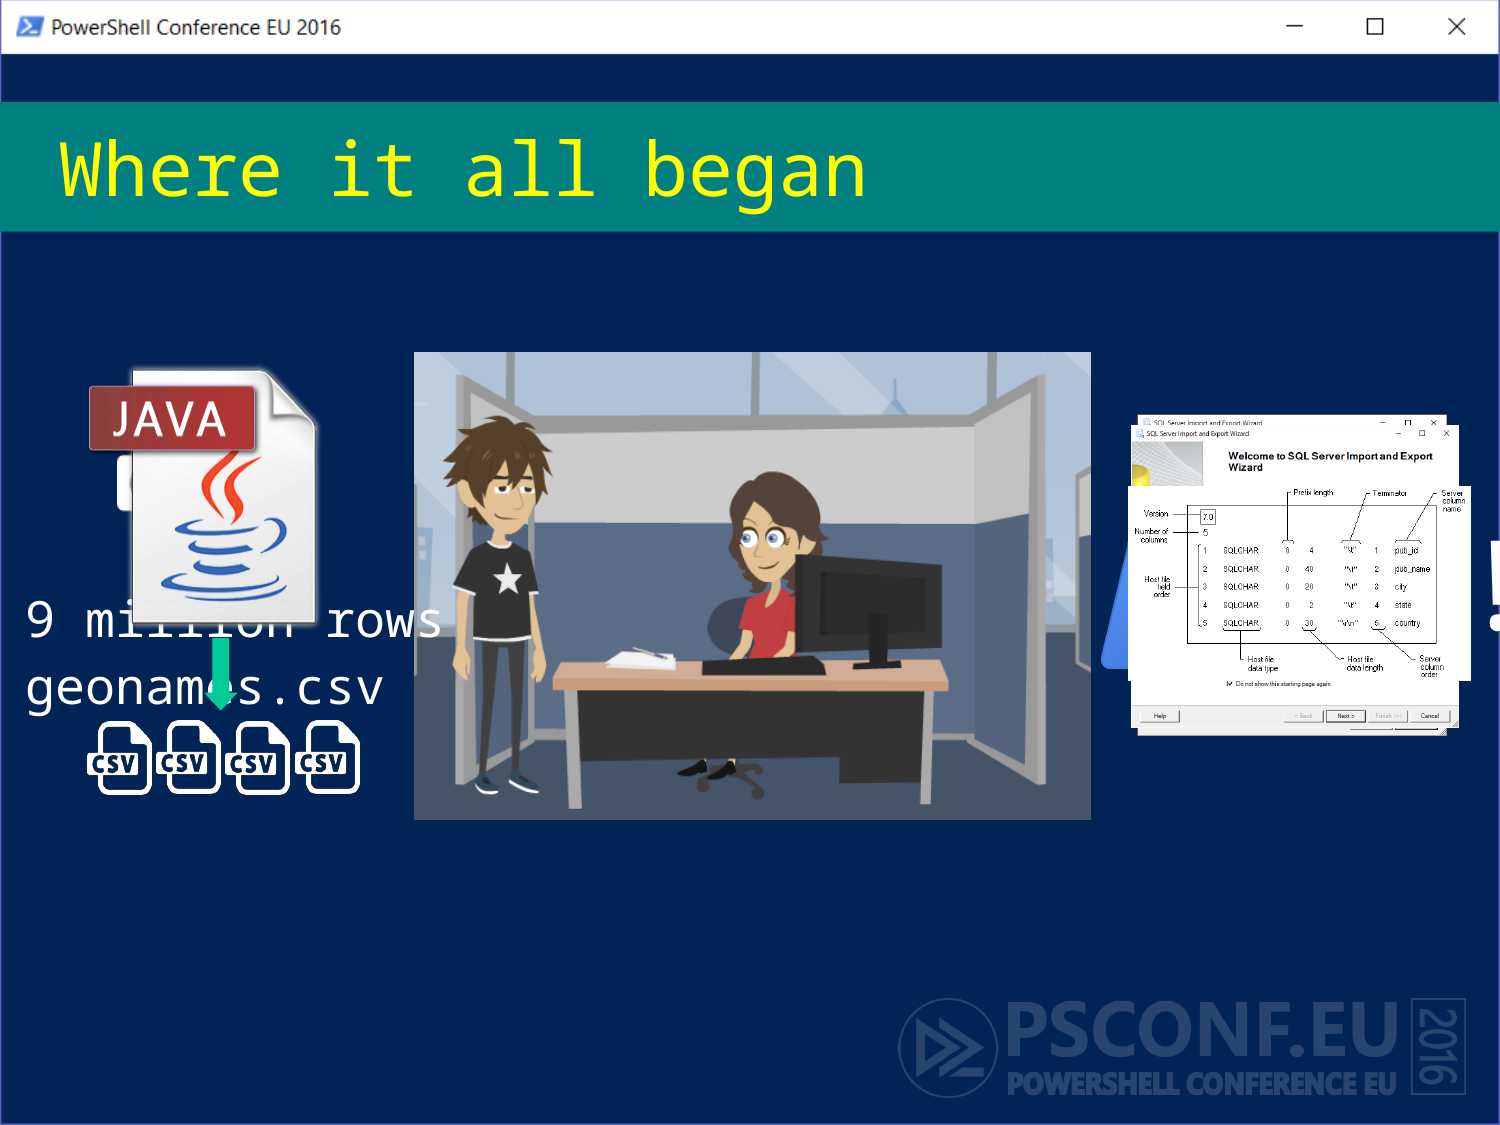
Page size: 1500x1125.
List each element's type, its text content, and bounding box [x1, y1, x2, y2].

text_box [1092, 455, 1500, 705]
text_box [76, 361, 365, 795]
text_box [34, 377, 71, 742]
picture [0, 232, 1500, 1125]
picture [1128, 486, 1471, 681]
title Where it all began [0, 101, 1500, 232]
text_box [368, 377, 437, 742]
picture [0, 0, 1500, 101]
